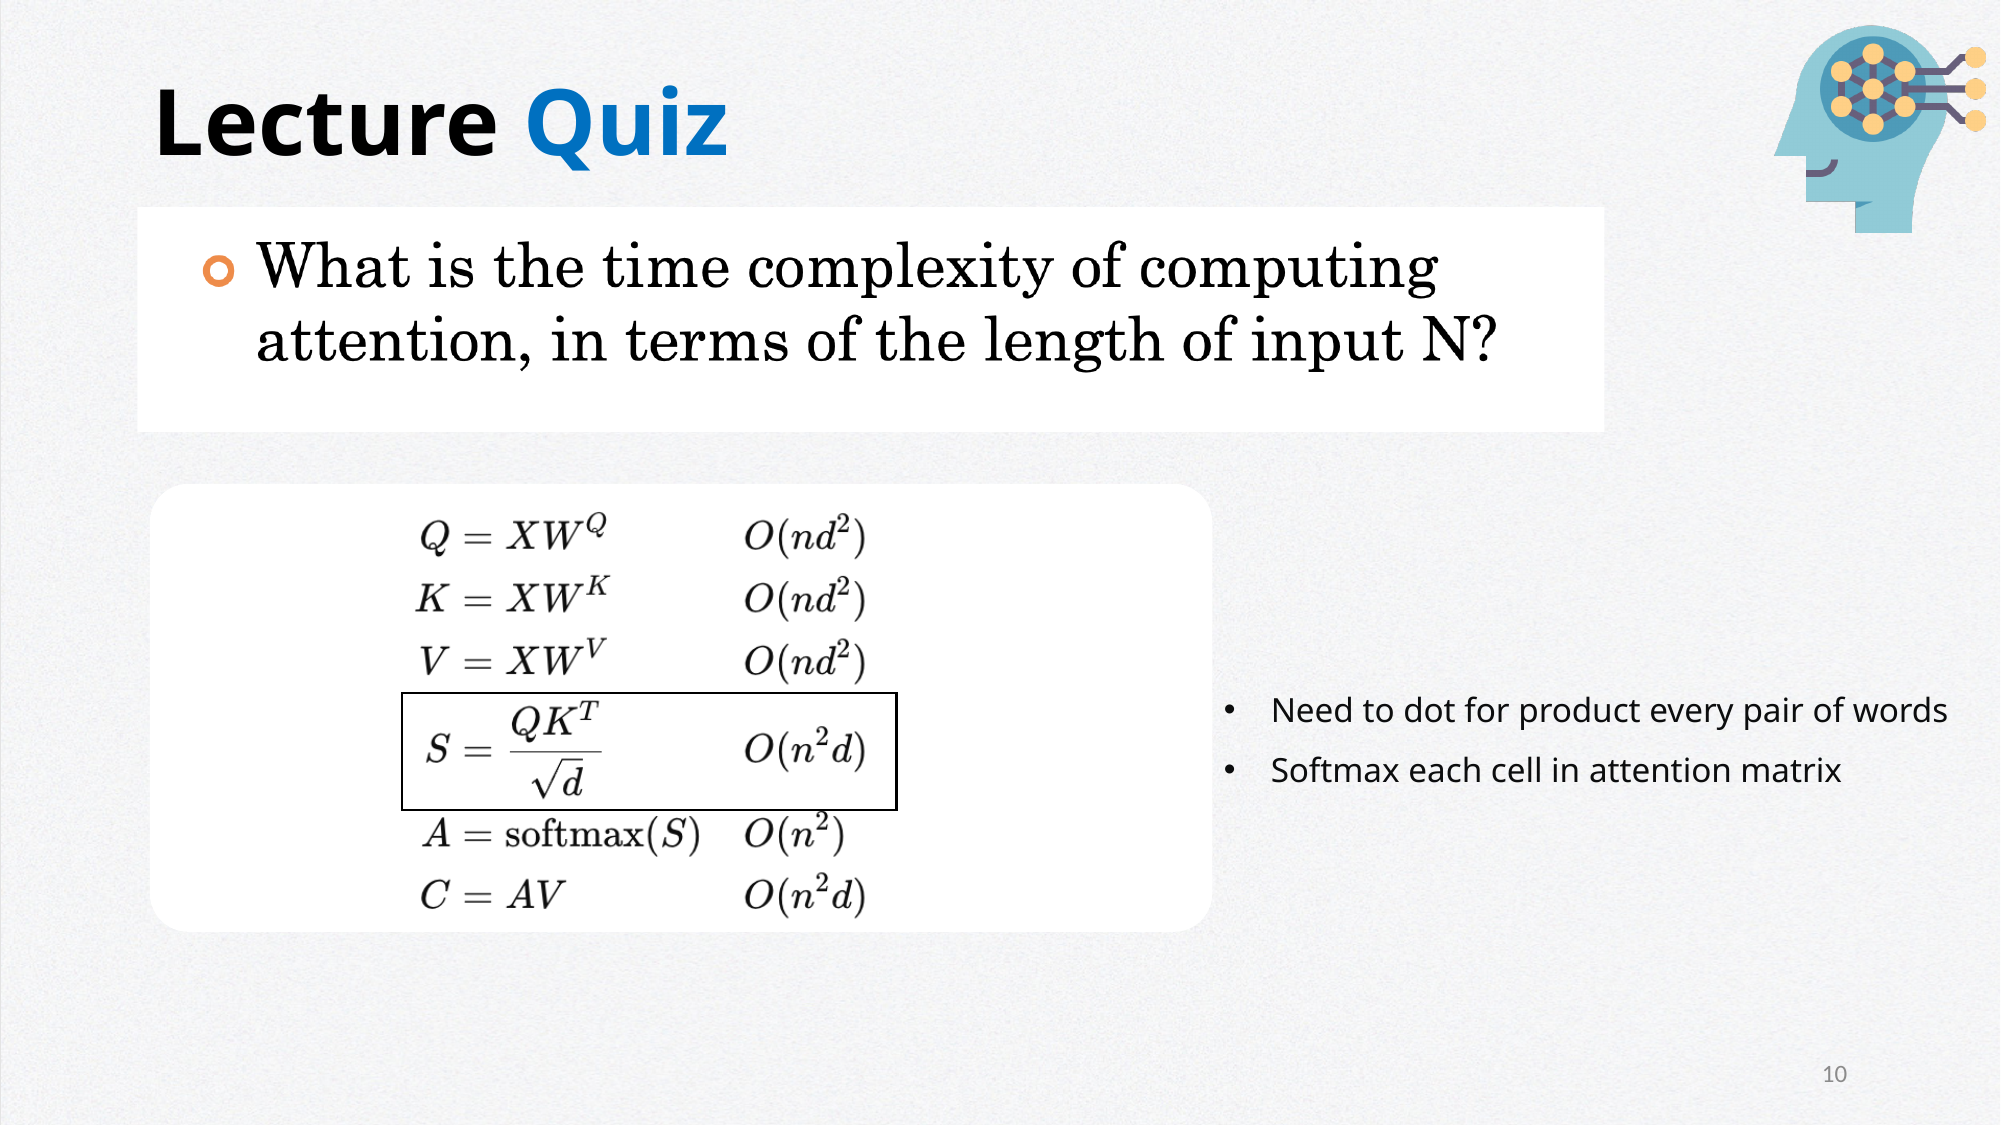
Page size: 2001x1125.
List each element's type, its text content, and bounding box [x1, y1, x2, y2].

slide_number 9 [1412, 1042, 1863, 1103]
title Lecture Quiz [137, 17, 1767, 235]
picture [0, 0, 2001, 1125]
